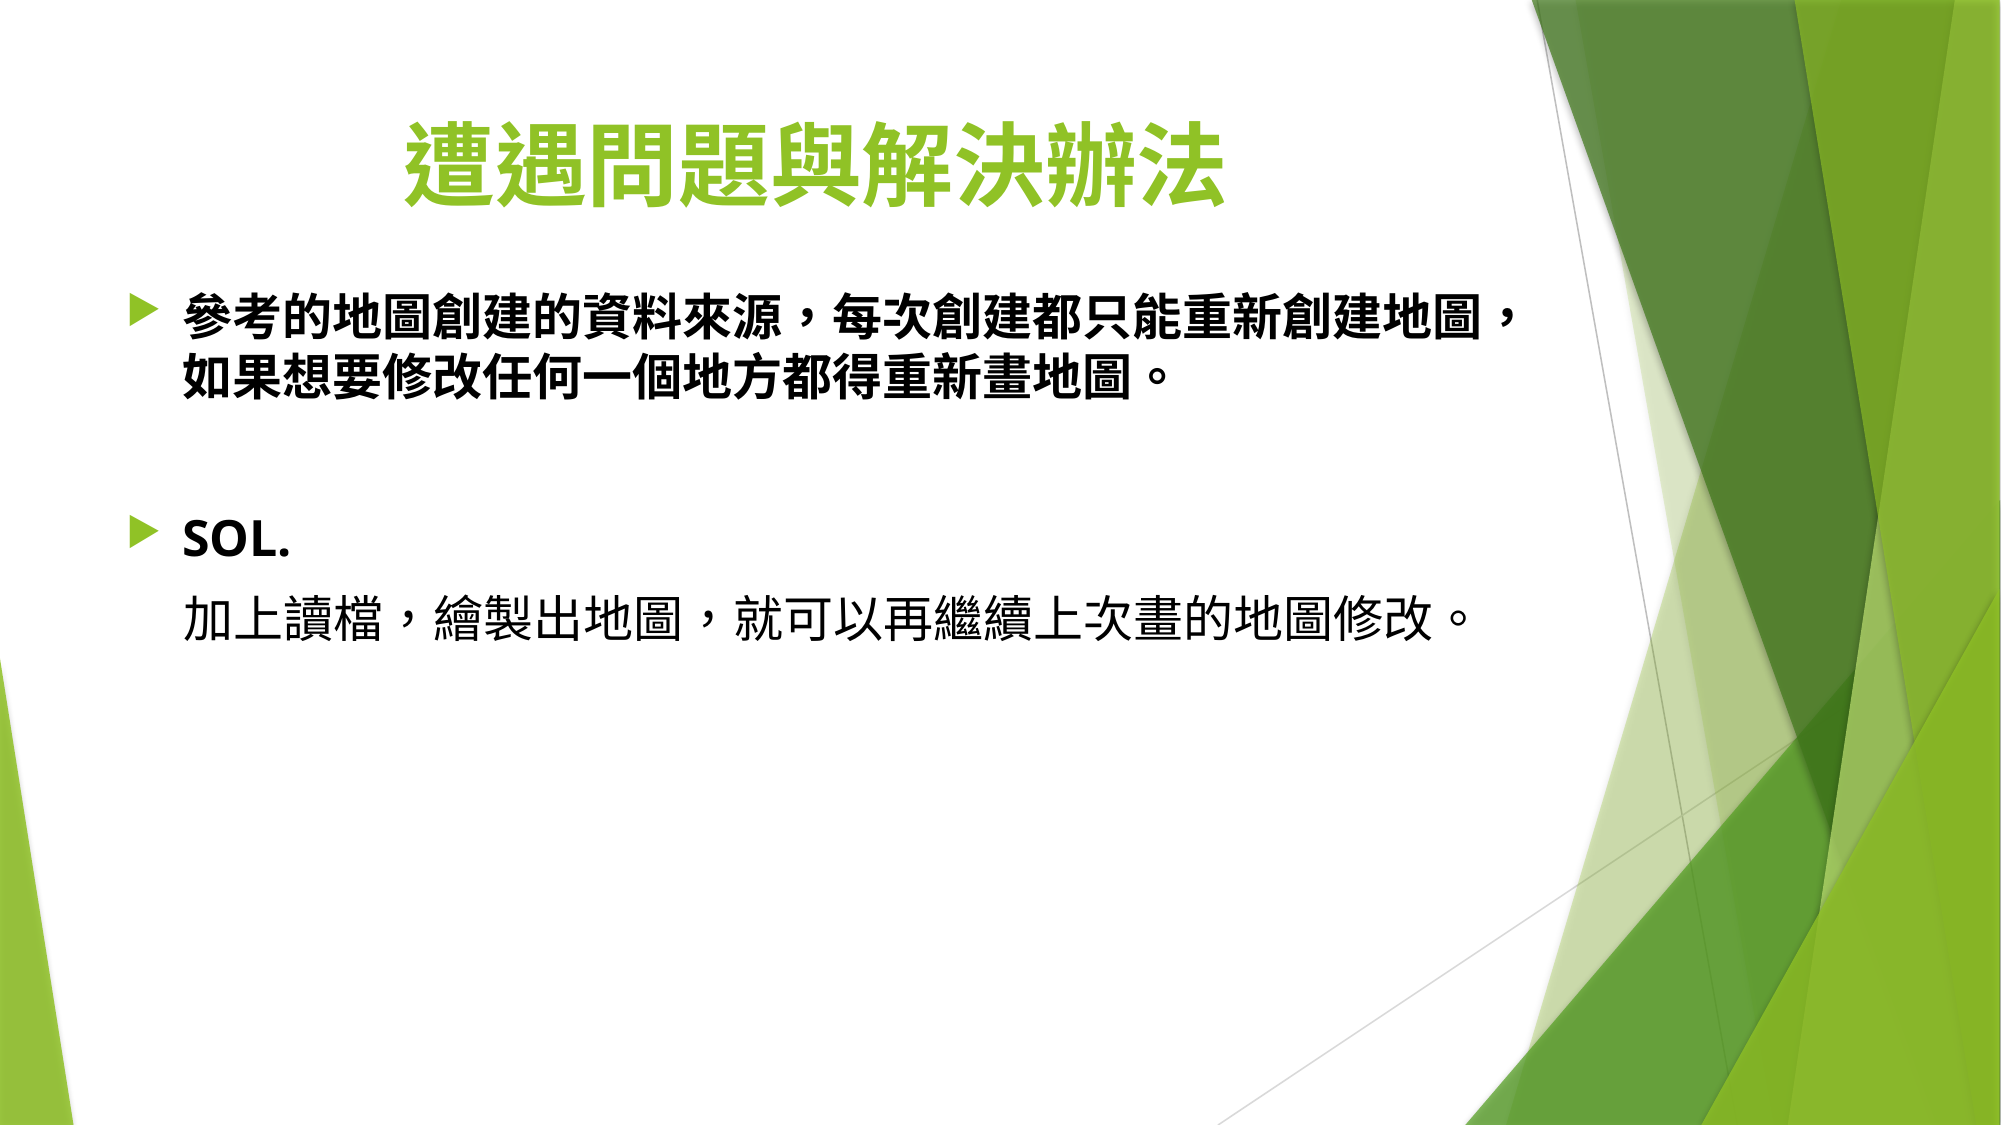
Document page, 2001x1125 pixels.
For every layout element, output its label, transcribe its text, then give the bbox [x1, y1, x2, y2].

list 參考的地圖創建的資料來源，每次創建都只能重新創建地圖，如果想要修改任何一個地方都得重新畫地圖。 SOL. 加上讀檔，繪製出地圖，就可以再繼續上次畫的地圖修改。 [111, 277, 1522, 1063]
title 遭遇問題與解決辦法 [111, 99, 1522, 233]
